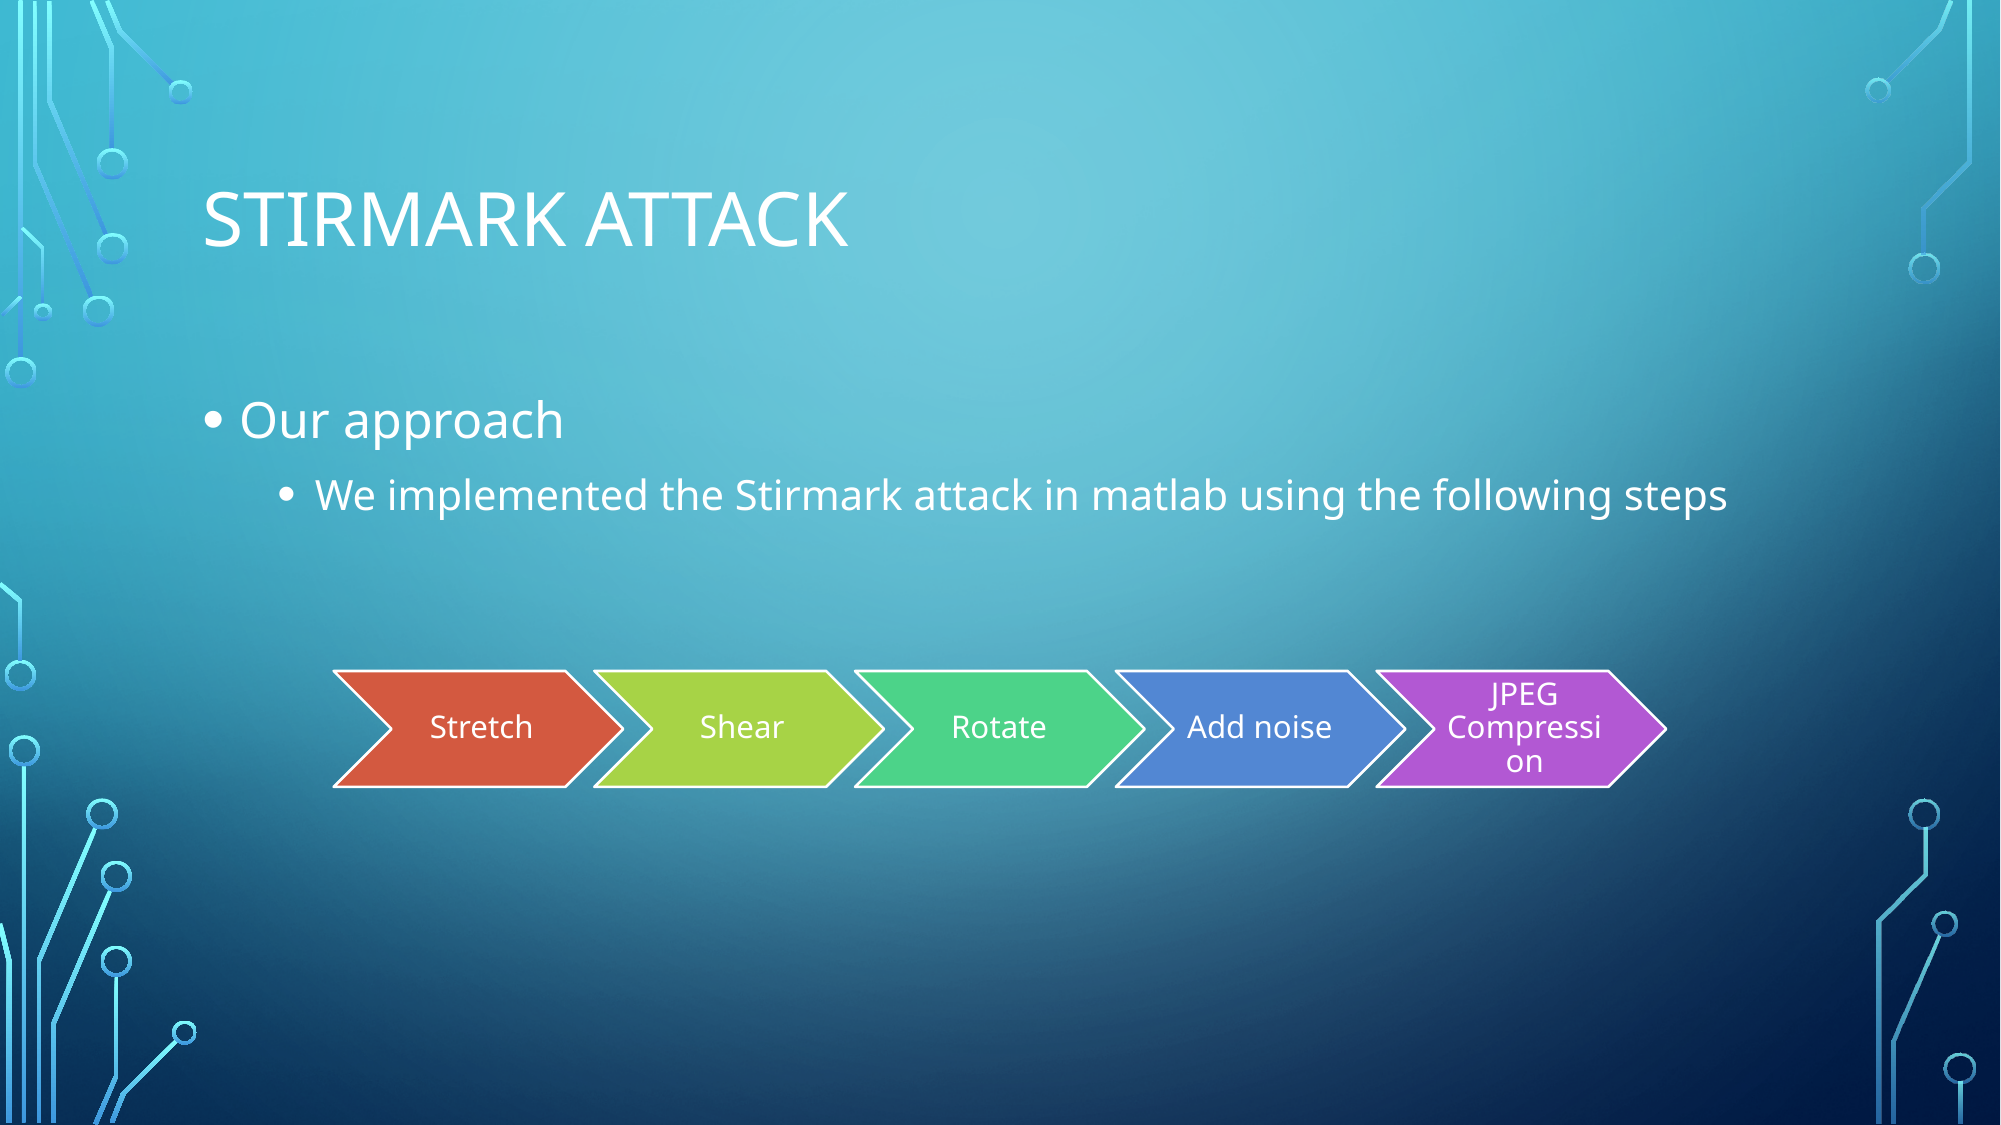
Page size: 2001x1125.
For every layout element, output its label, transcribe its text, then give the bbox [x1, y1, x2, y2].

title Stirmark attack [187, 101, 1813, 344]
list Our approach We implemented the Stirmark attack in matlab using the following steps [187, 369, 1813, 950]
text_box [332, 615, 1667, 843]
